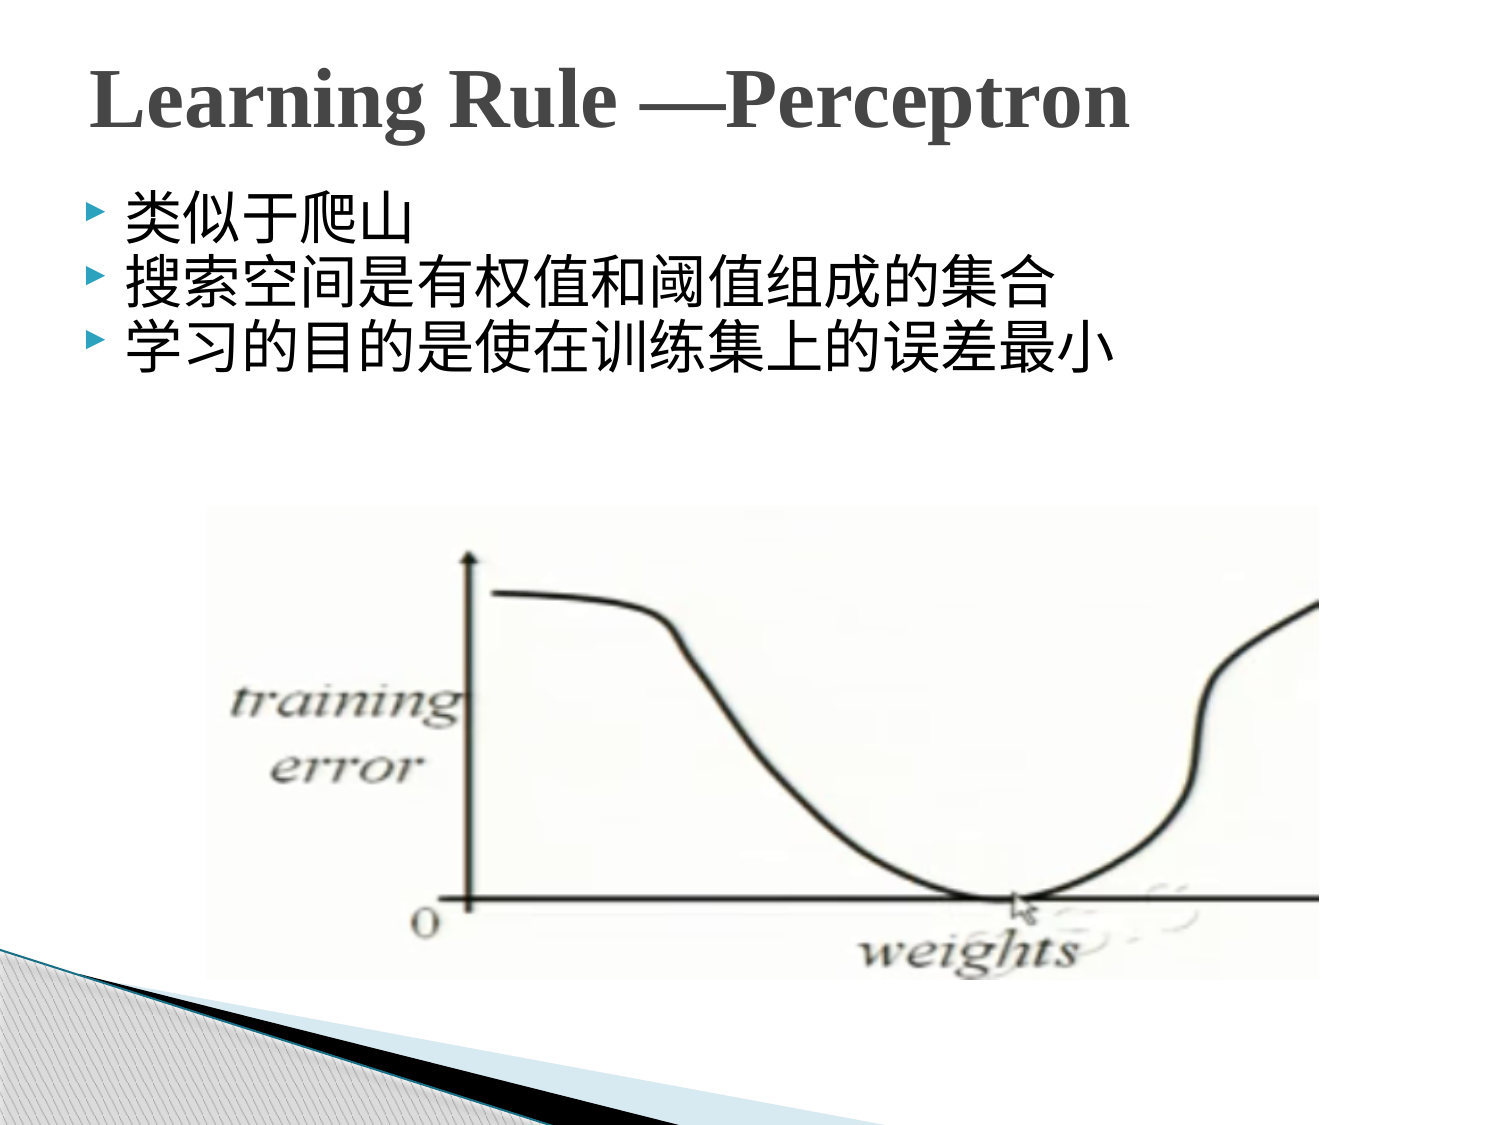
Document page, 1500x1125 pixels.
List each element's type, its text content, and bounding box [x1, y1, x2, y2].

title Learning Rule —Perceptron [75, 0, 1425, 188]
picture [205, 506, 1319, 980]
list 类似于爬山 搜索空间是有权值和阈值组成的集合 学习的目的是使在训练集上的误差最小 [49, 187, 1401, 438]
